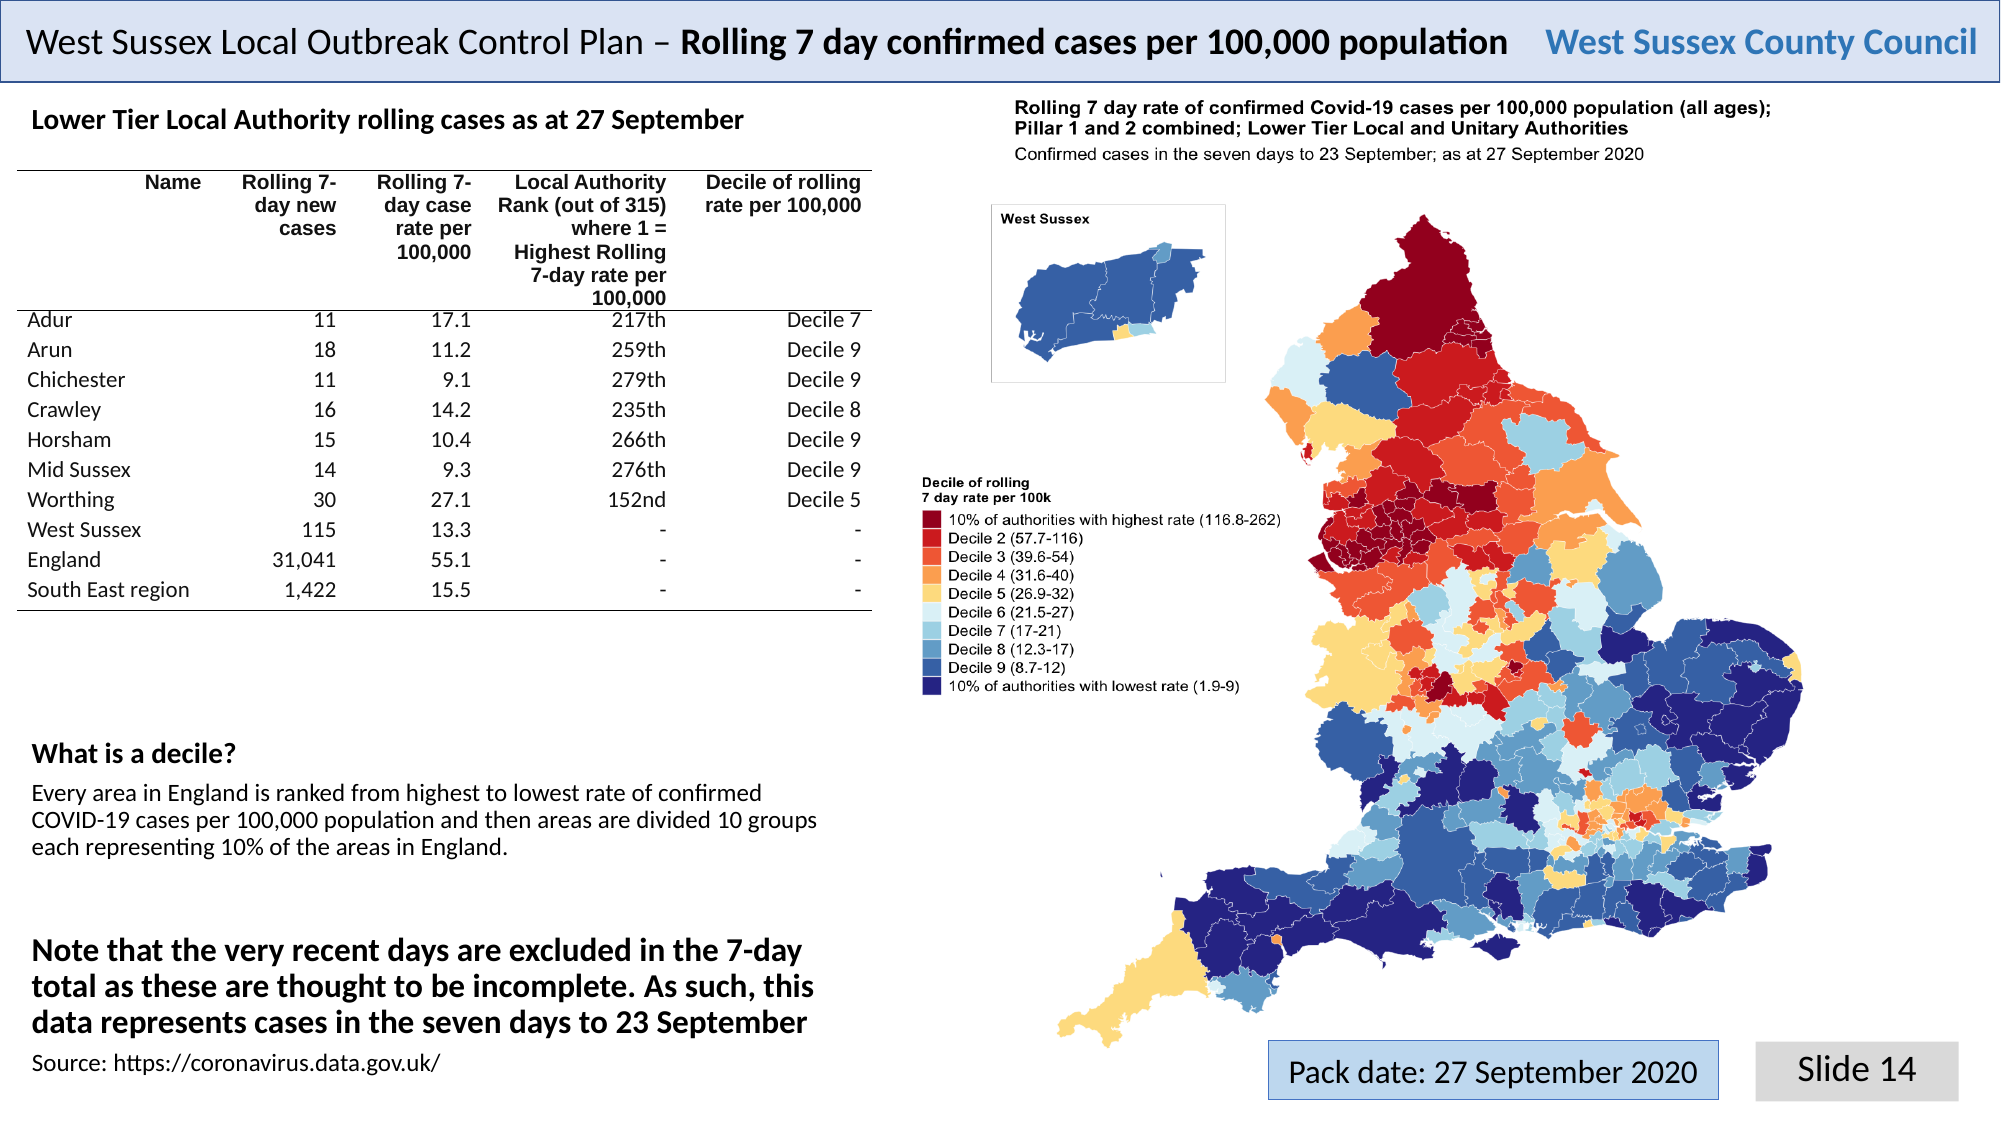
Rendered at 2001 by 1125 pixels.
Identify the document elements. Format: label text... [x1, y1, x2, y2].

table_cell 11.2 [347, 340, 482, 370]
picture [895, 91, 1959, 1104]
table_cell Horsham [17, 430, 212, 460]
table_header Rolling 7-day case rate per 100,000 [347, 171, 482, 310]
table_cell Adur [17, 311, 212, 340]
table_cell West Sussex [17, 520, 212, 550]
table_cell 30 [212, 490, 347, 520]
table_cell 259th [482, 340, 677, 370]
list Lower Tier Local Authority rolling cases as at 27 September [16, 97, 895, 173]
table_cell Decile 8 [677, 400, 872, 430]
table_cell 266th [482, 430, 677, 460]
table_cell Decile 9 [677, 370, 872, 400]
table_cell Decile 9 [677, 340, 872, 370]
list What is a decile? [16, 731, 562, 772]
table_cell 11 [212, 311, 347, 340]
table_cell Chichester [17, 370, 212, 400]
table_cell 276th [482, 460, 677, 490]
table_cell Worthing [17, 490, 212, 520]
table_cell 18 [212, 340, 347, 370]
table_cell 115 [212, 520, 347, 550]
table_cell 279th [482, 370, 677, 400]
table_cell Decile 9 [677, 430, 872, 460]
table_cell England [17, 550, 212, 580]
table_cell 9.1 [347, 370, 482, 400]
table_cell South East region [17, 580, 212, 610]
table_header Decile of rolling rate per 100,000 [677, 171, 872, 310]
table_cell 11 [212, 370, 347, 400]
table_cell 14.2 [347, 400, 482, 430]
table_cell Decile 9 [677, 460, 872, 490]
table_cell 15 [212, 430, 347, 460]
table_cell - [677, 520, 872, 550]
table_cell 15.5 [347, 580, 482, 610]
table_cell 55.1 [347, 550, 482, 580]
table_cell - [482, 550, 677, 580]
table_cell Arun [17, 340, 212, 370]
table_cell - [482, 520, 677, 550]
table_cell 16 [212, 400, 347, 430]
table_cell - [482, 580, 677, 610]
list Source: https://coronavirus.data.gov.uk/ [17, 1042, 660, 1103]
table_cell 217th [482, 311, 677, 340]
table_cell 13.3 [347, 520, 482, 550]
table_header Local Authority Rank (out of 315) where 1 = Highest Rolling 7-day rate per 100,000 [482, 171, 677, 310]
table_header Rolling 7-day new cases [212, 171, 347, 310]
table_cell 17.1 [347, 311, 482, 340]
table_cell 152nd [482, 490, 677, 520]
table_cell 1,422 [212, 580, 347, 610]
table_cell Crawley [17, 400, 212, 430]
table_cell Decile 7 [677, 311, 872, 340]
table_cell Mid Sussex [17, 460, 212, 490]
table_cell Decile 5 [677, 490, 872, 520]
table_cell - [677, 550, 872, 580]
table_cell 27.1 [347, 490, 482, 520]
table_header Name [17, 171, 212, 310]
table_cell 14 [212, 460, 347, 490]
table_cell 10.4 [347, 430, 482, 460]
list Note that the very recent days are excluded in the 7-day total as these are thought to be incomplete. As such, this data represents cases in the seven days to 23 September [16, 925, 853, 1006]
table_cell 9.3 [347, 460, 482, 490]
table_cell 235th [482, 400, 677, 430]
table_cell - [677, 580, 872, 610]
list Every area in England is ranked from highest to lowest rate of confirmed COVID-19 cases per 100,000 population and then areas are divided 10 groups each representing 10% of the areas in England. [16, 772, 853, 900]
table_cell 31,041 [212, 550, 347, 580]
